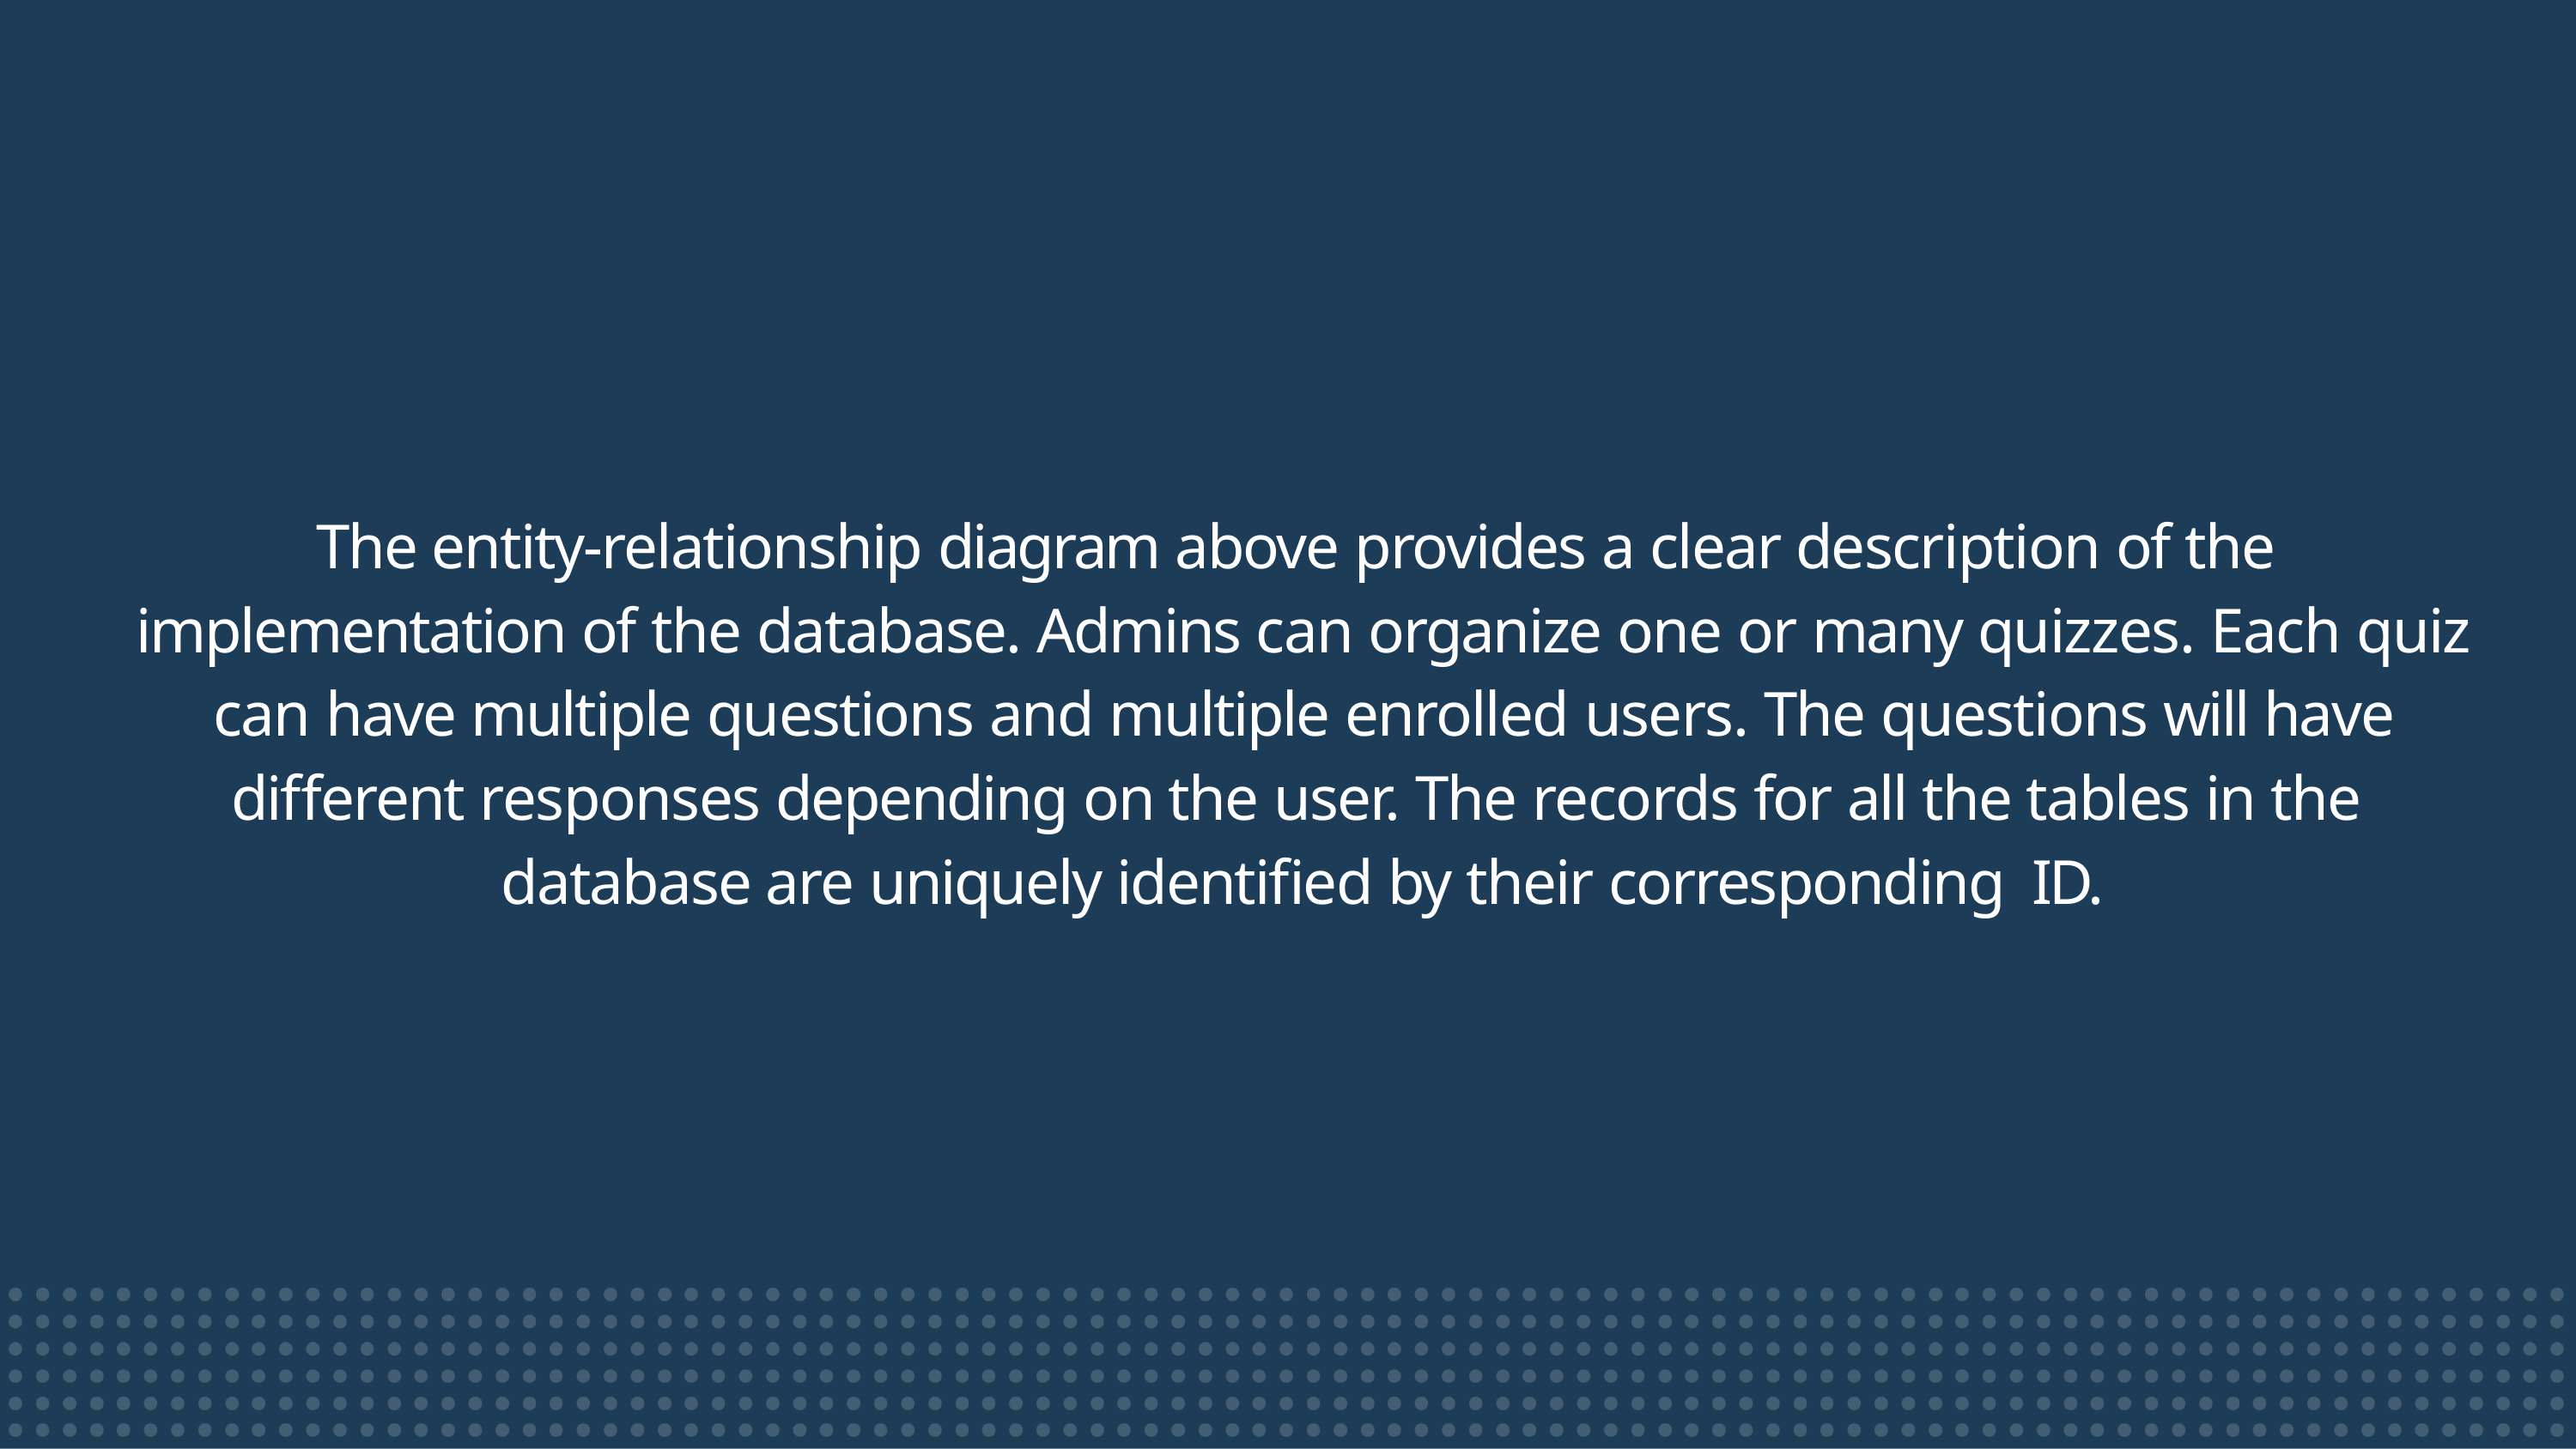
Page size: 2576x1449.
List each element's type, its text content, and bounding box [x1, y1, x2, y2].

text_box [0, 1279, 2576, 1449]
title The entity-relationship diagram above provides a clear description of the implementation of the database. Admins can organize one or many quizzes. Each quiz can have multiple questions and multiple enrolled users. The questions will have different responses depending on the user. The records for all the tables in the database are uniquely identified by their corresponding ID. [129, 495, 2476, 917]
